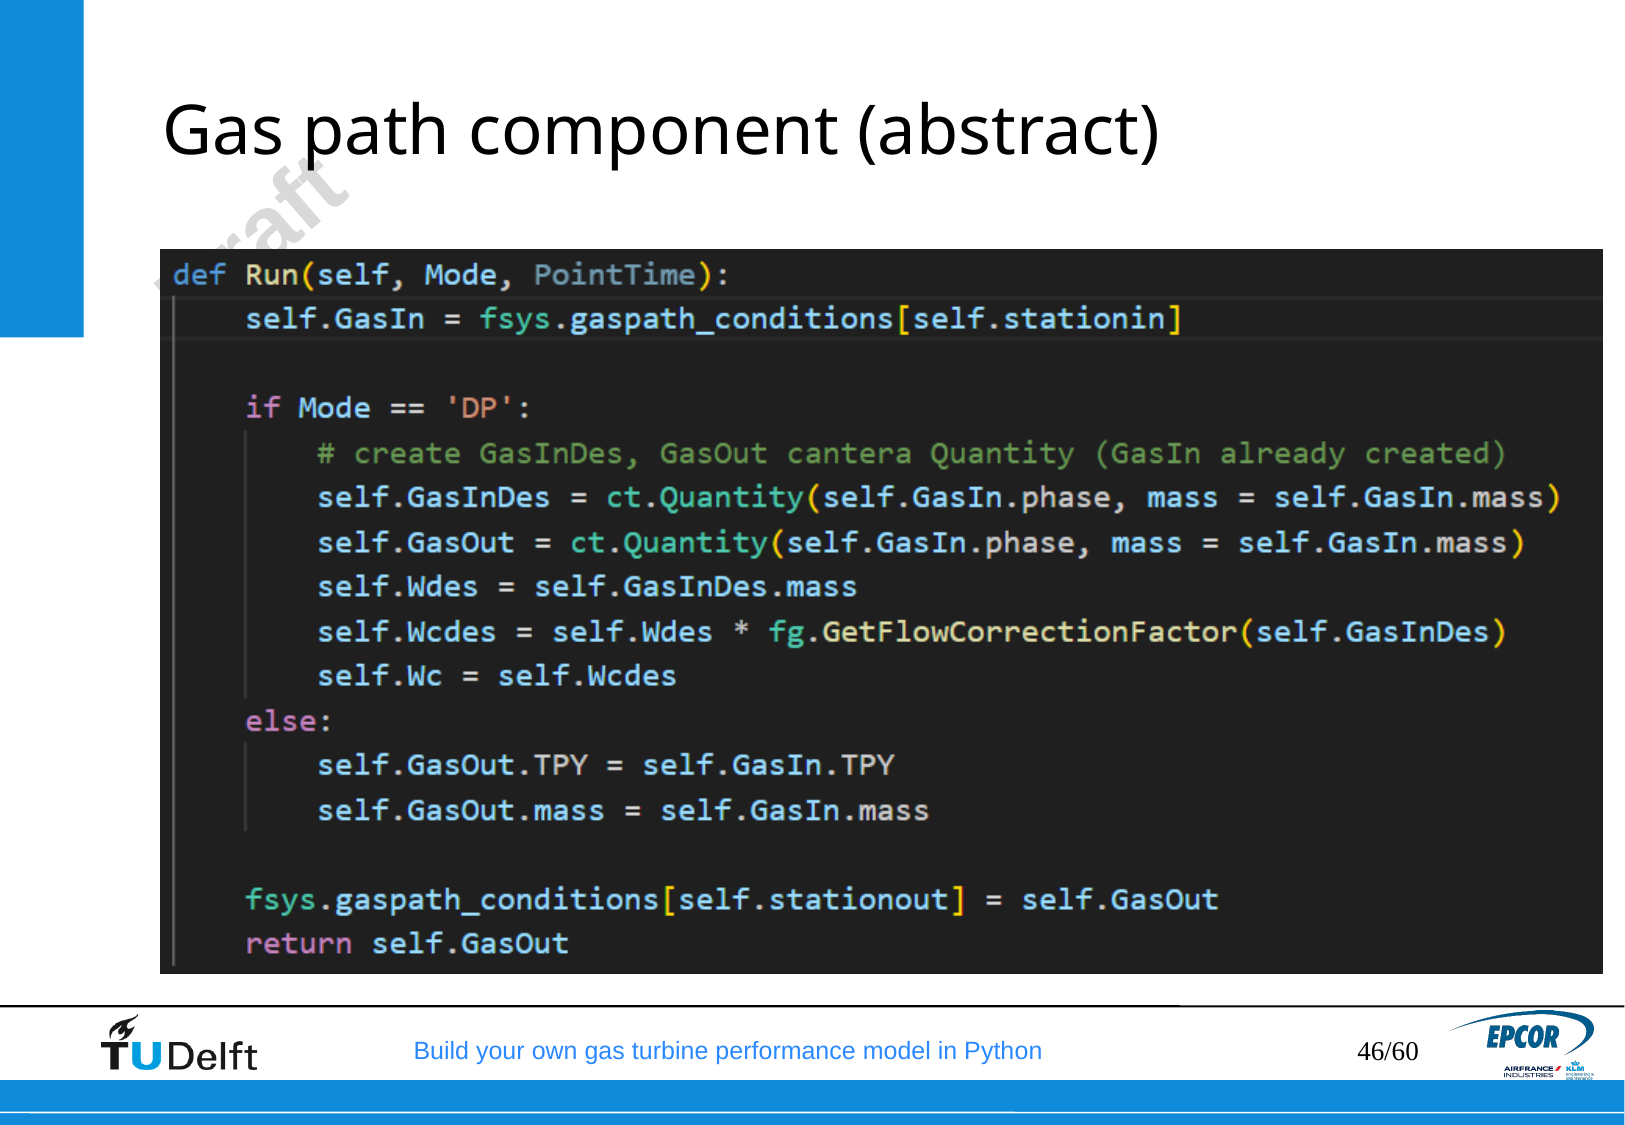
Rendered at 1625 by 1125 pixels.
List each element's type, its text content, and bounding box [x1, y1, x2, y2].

picture [1561, 1010, 1594, 1023]
title Gas path component (abstract) [162, 75, 1524, 179]
picture [1447, 1010, 1594, 1080]
picture [101, 1014, 260, 1072]
picture [160, 249, 1604, 974]
